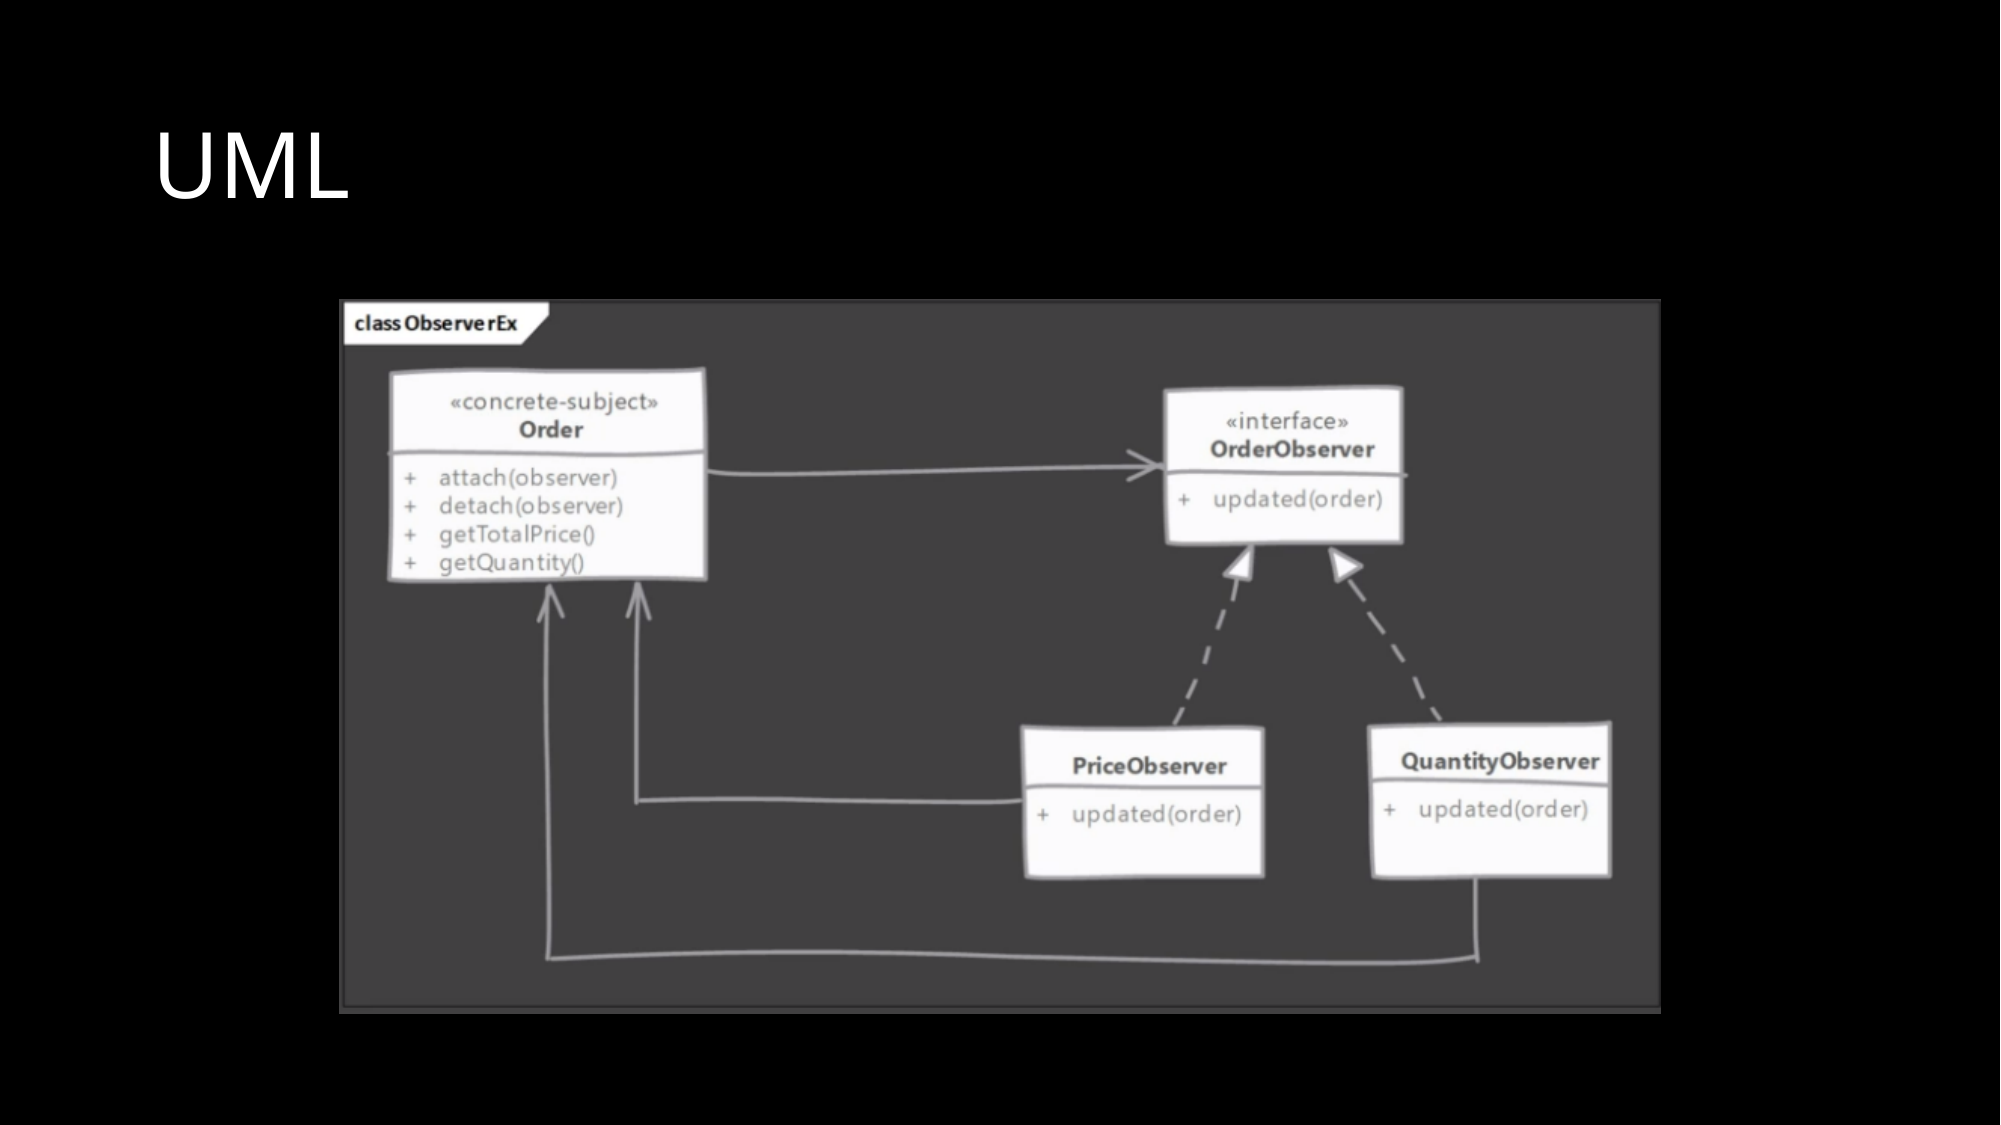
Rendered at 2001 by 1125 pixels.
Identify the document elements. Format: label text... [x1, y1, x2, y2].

title UML [137, 59, 1863, 278]
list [339, 299, 1661, 1014]
